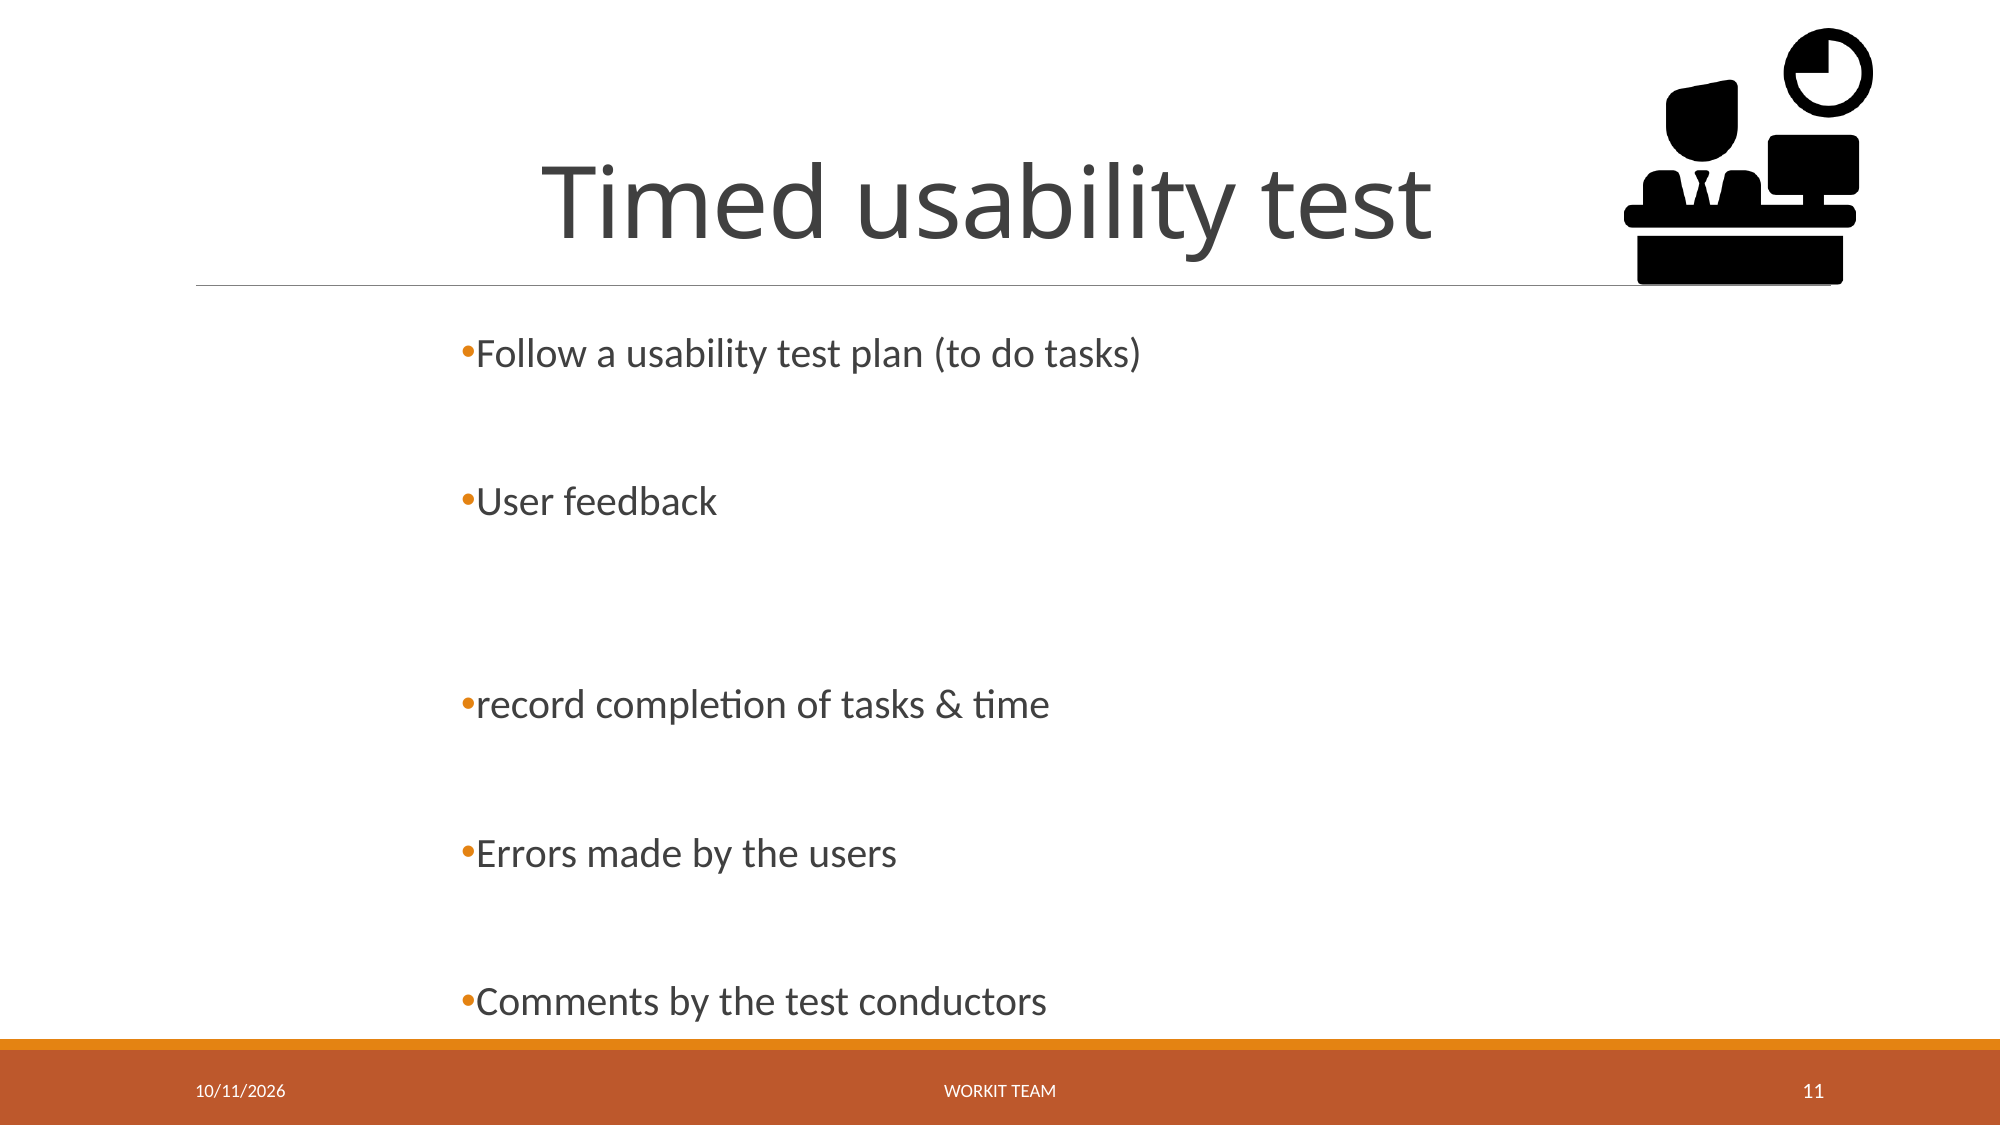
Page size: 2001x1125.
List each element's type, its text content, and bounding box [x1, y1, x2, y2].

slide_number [180, 1059, 586, 1120]
footer WorkIt Team [604, 1059, 1396, 1120]
title Timed usability test [174, 28, 1621, 267]
list Follow a usability test plan (to do tasks) User feedback record completion of tasks & time Errors made by the users Comments by the test conductors [460, 323, 1625, 984]
slide_number 11 [1624, 1059, 1840, 1120]
picture [1623, 27, 1873, 286]
